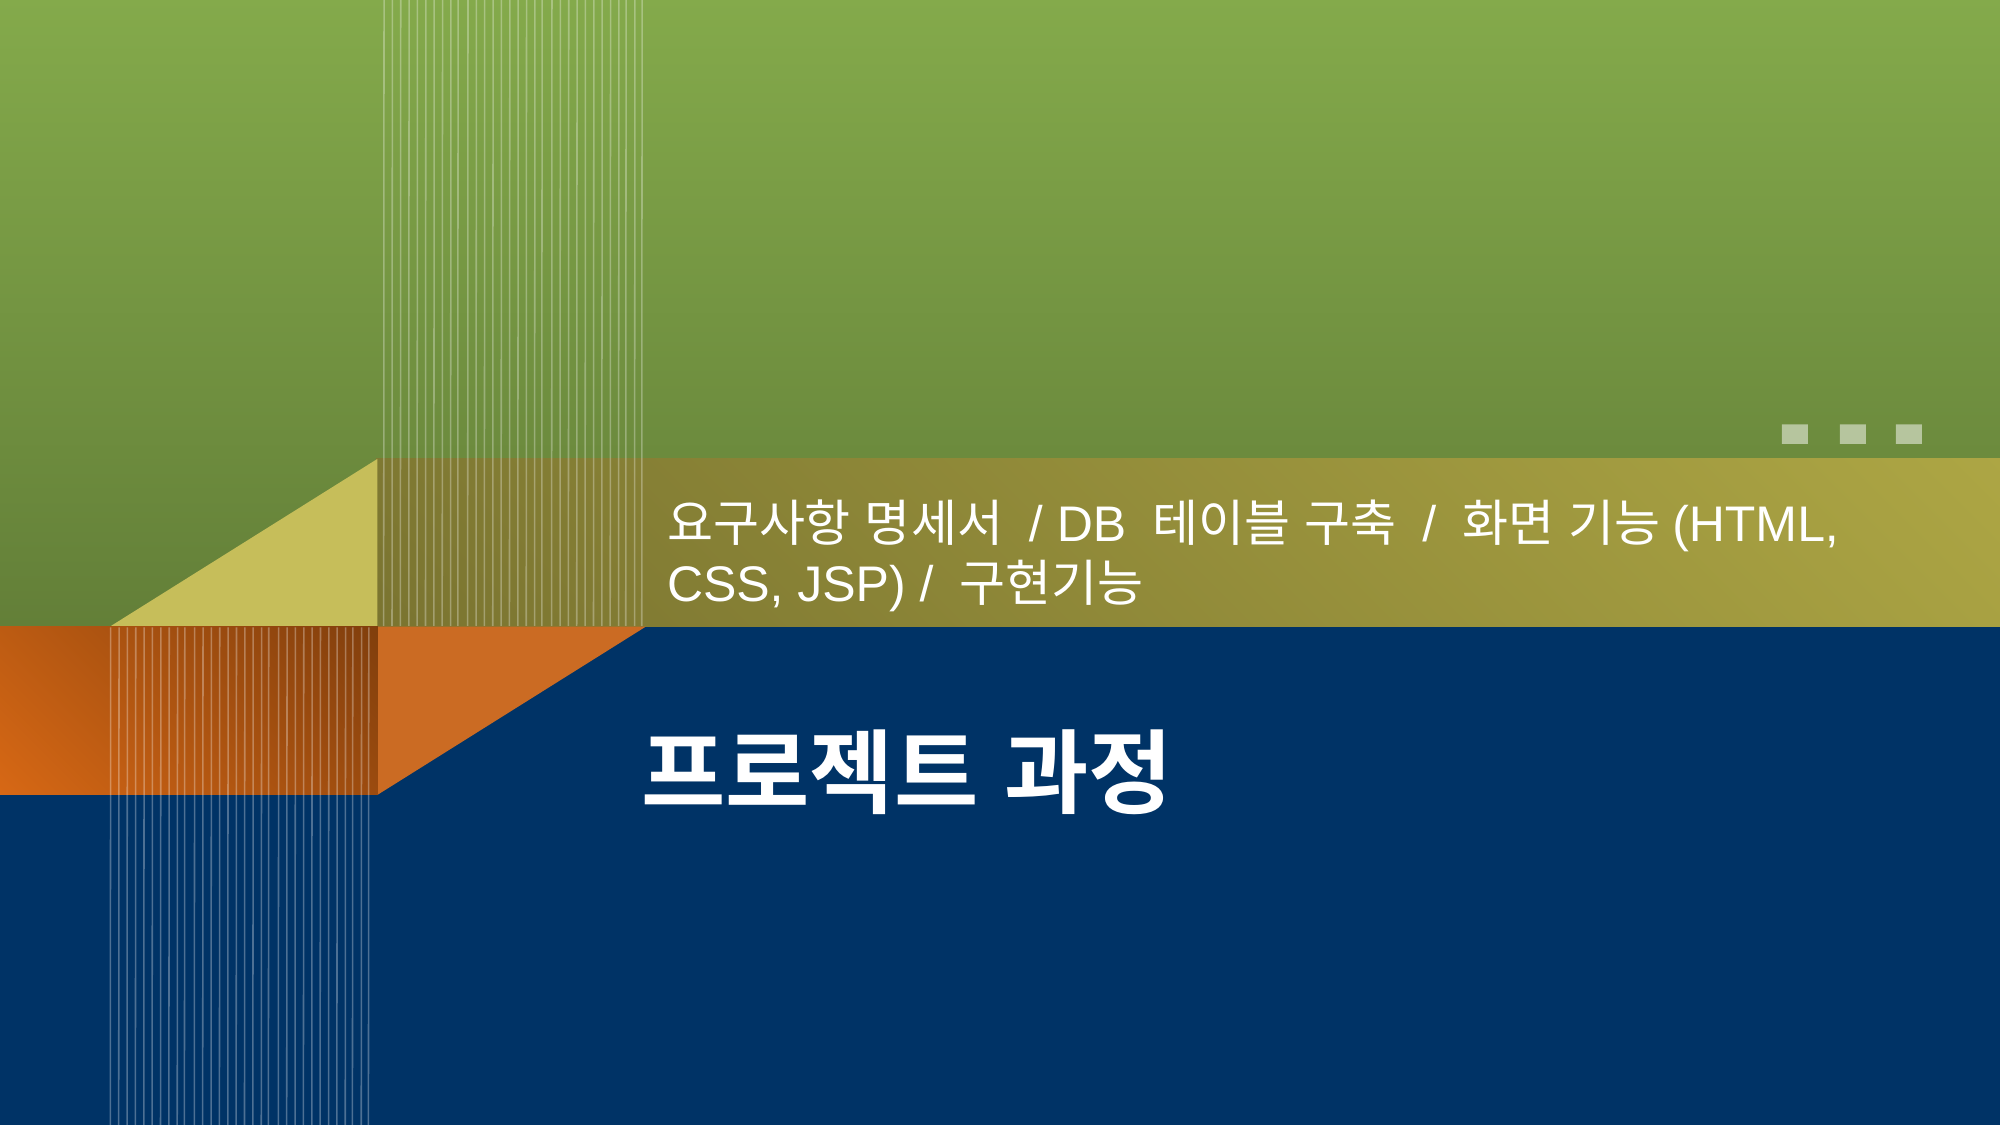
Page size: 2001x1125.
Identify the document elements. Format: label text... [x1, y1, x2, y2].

subtitle 요구사항 명세서 / DB 테이블 구축 / 화면 기능(HTML, CSS, JSP) / 구현기능 [652, 461, 1942, 620]
title 프로젝트 과정 [625, 649, 1992, 891]
